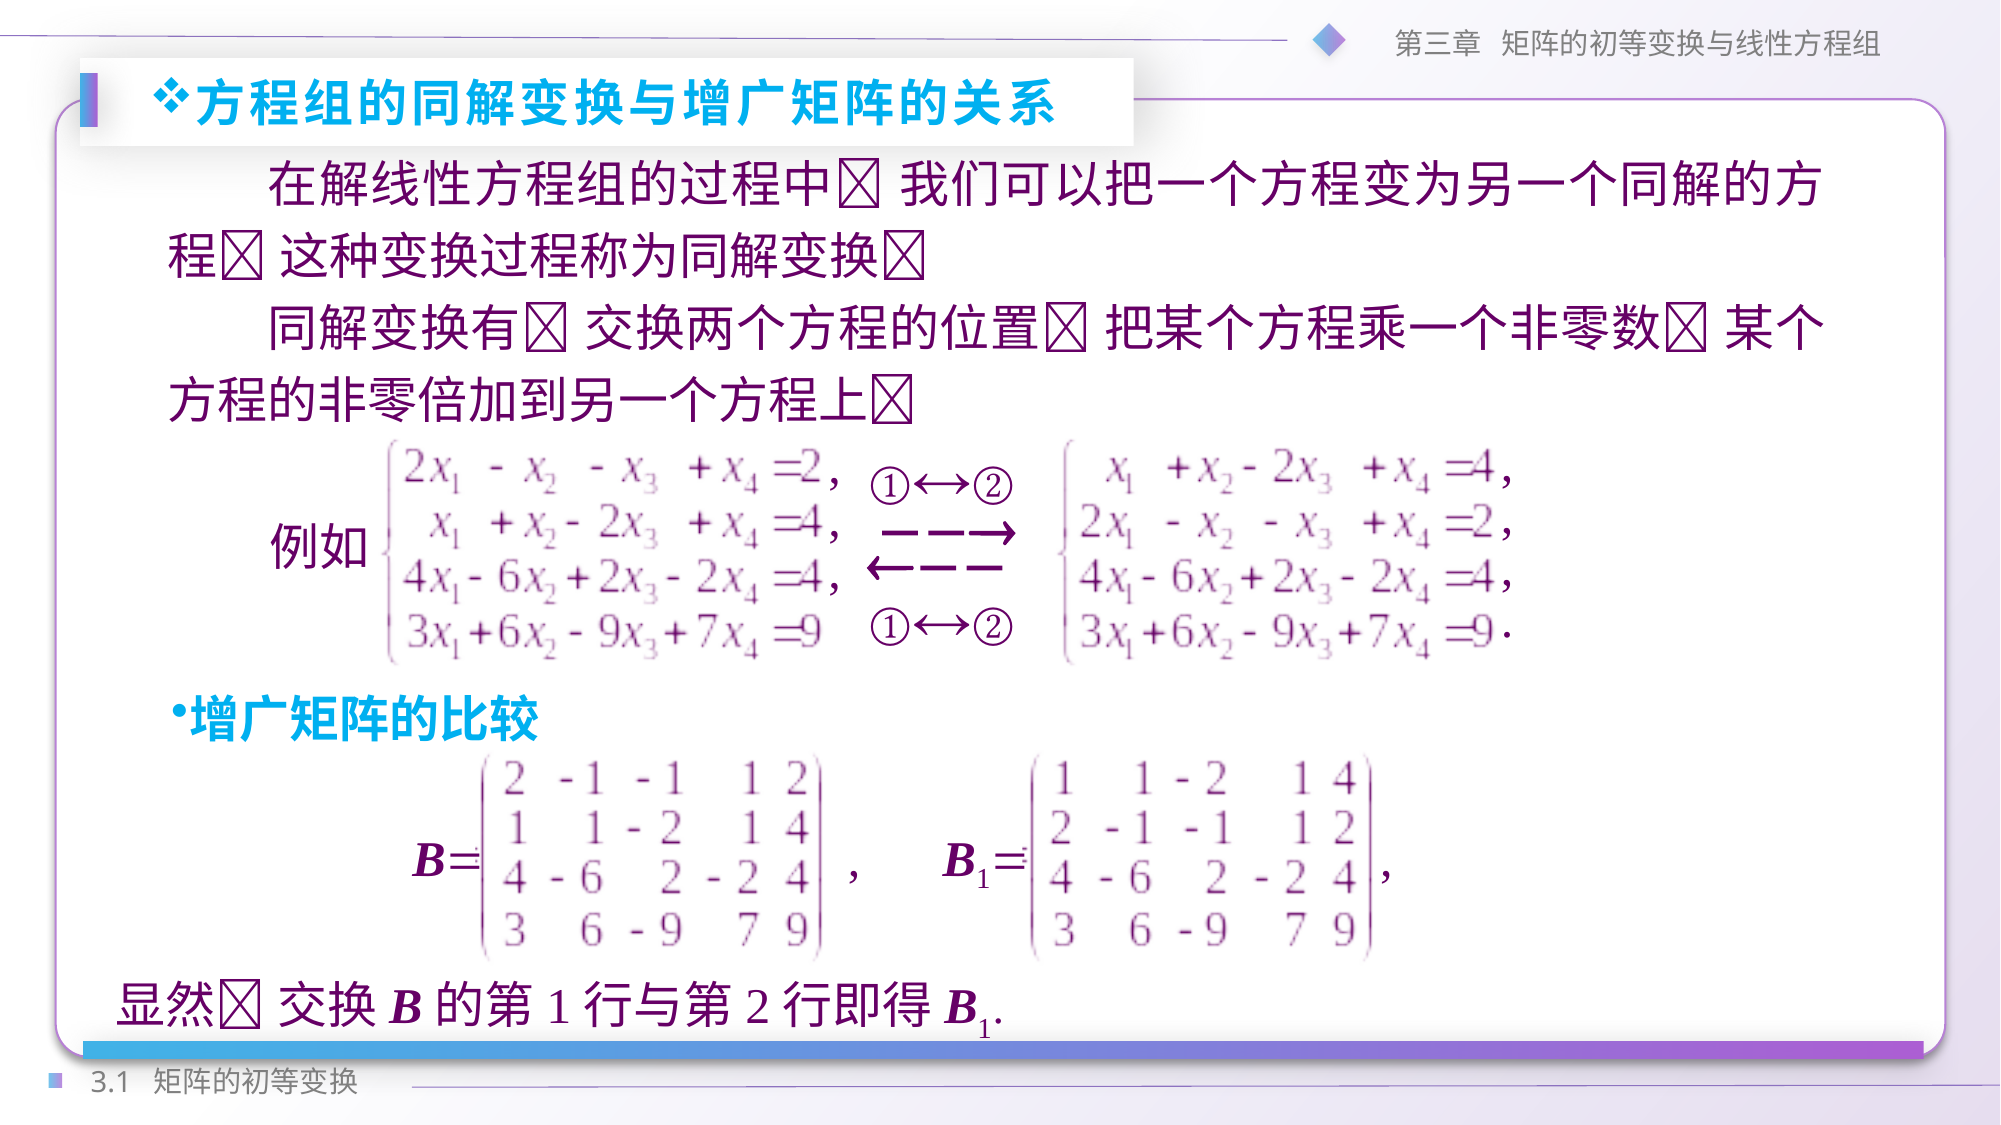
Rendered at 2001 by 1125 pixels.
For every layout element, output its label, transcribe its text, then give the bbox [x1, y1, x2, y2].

text_box 在解线性方程组的过程中 我们可以把一个方程变为另一个同解的方程 这种变换过程称为同解变换 同解变换有 交换两个方程的位置 把某个方程乘一个非零数 某个方程的非零倍加到另一个方程上 [167, 140, 1826, 429]
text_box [373, 431, 870, 674]
text_box [54, 98, 1947, 1057]
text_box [80, 58, 1134, 147]
text_box [82, 1041, 1925, 1059]
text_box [1049, 431, 1542, 674]
text_box 例如 [269, 515, 370, 576]
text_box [870, 445, 1035, 658]
text_box 增广矩阵的比较 [171, 675, 589, 748]
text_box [397, 743, 898, 969]
text_box 显然 交换B的第1行与第2行即得B1 [115, 973, 1018, 1045]
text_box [927, 743, 1428, 969]
